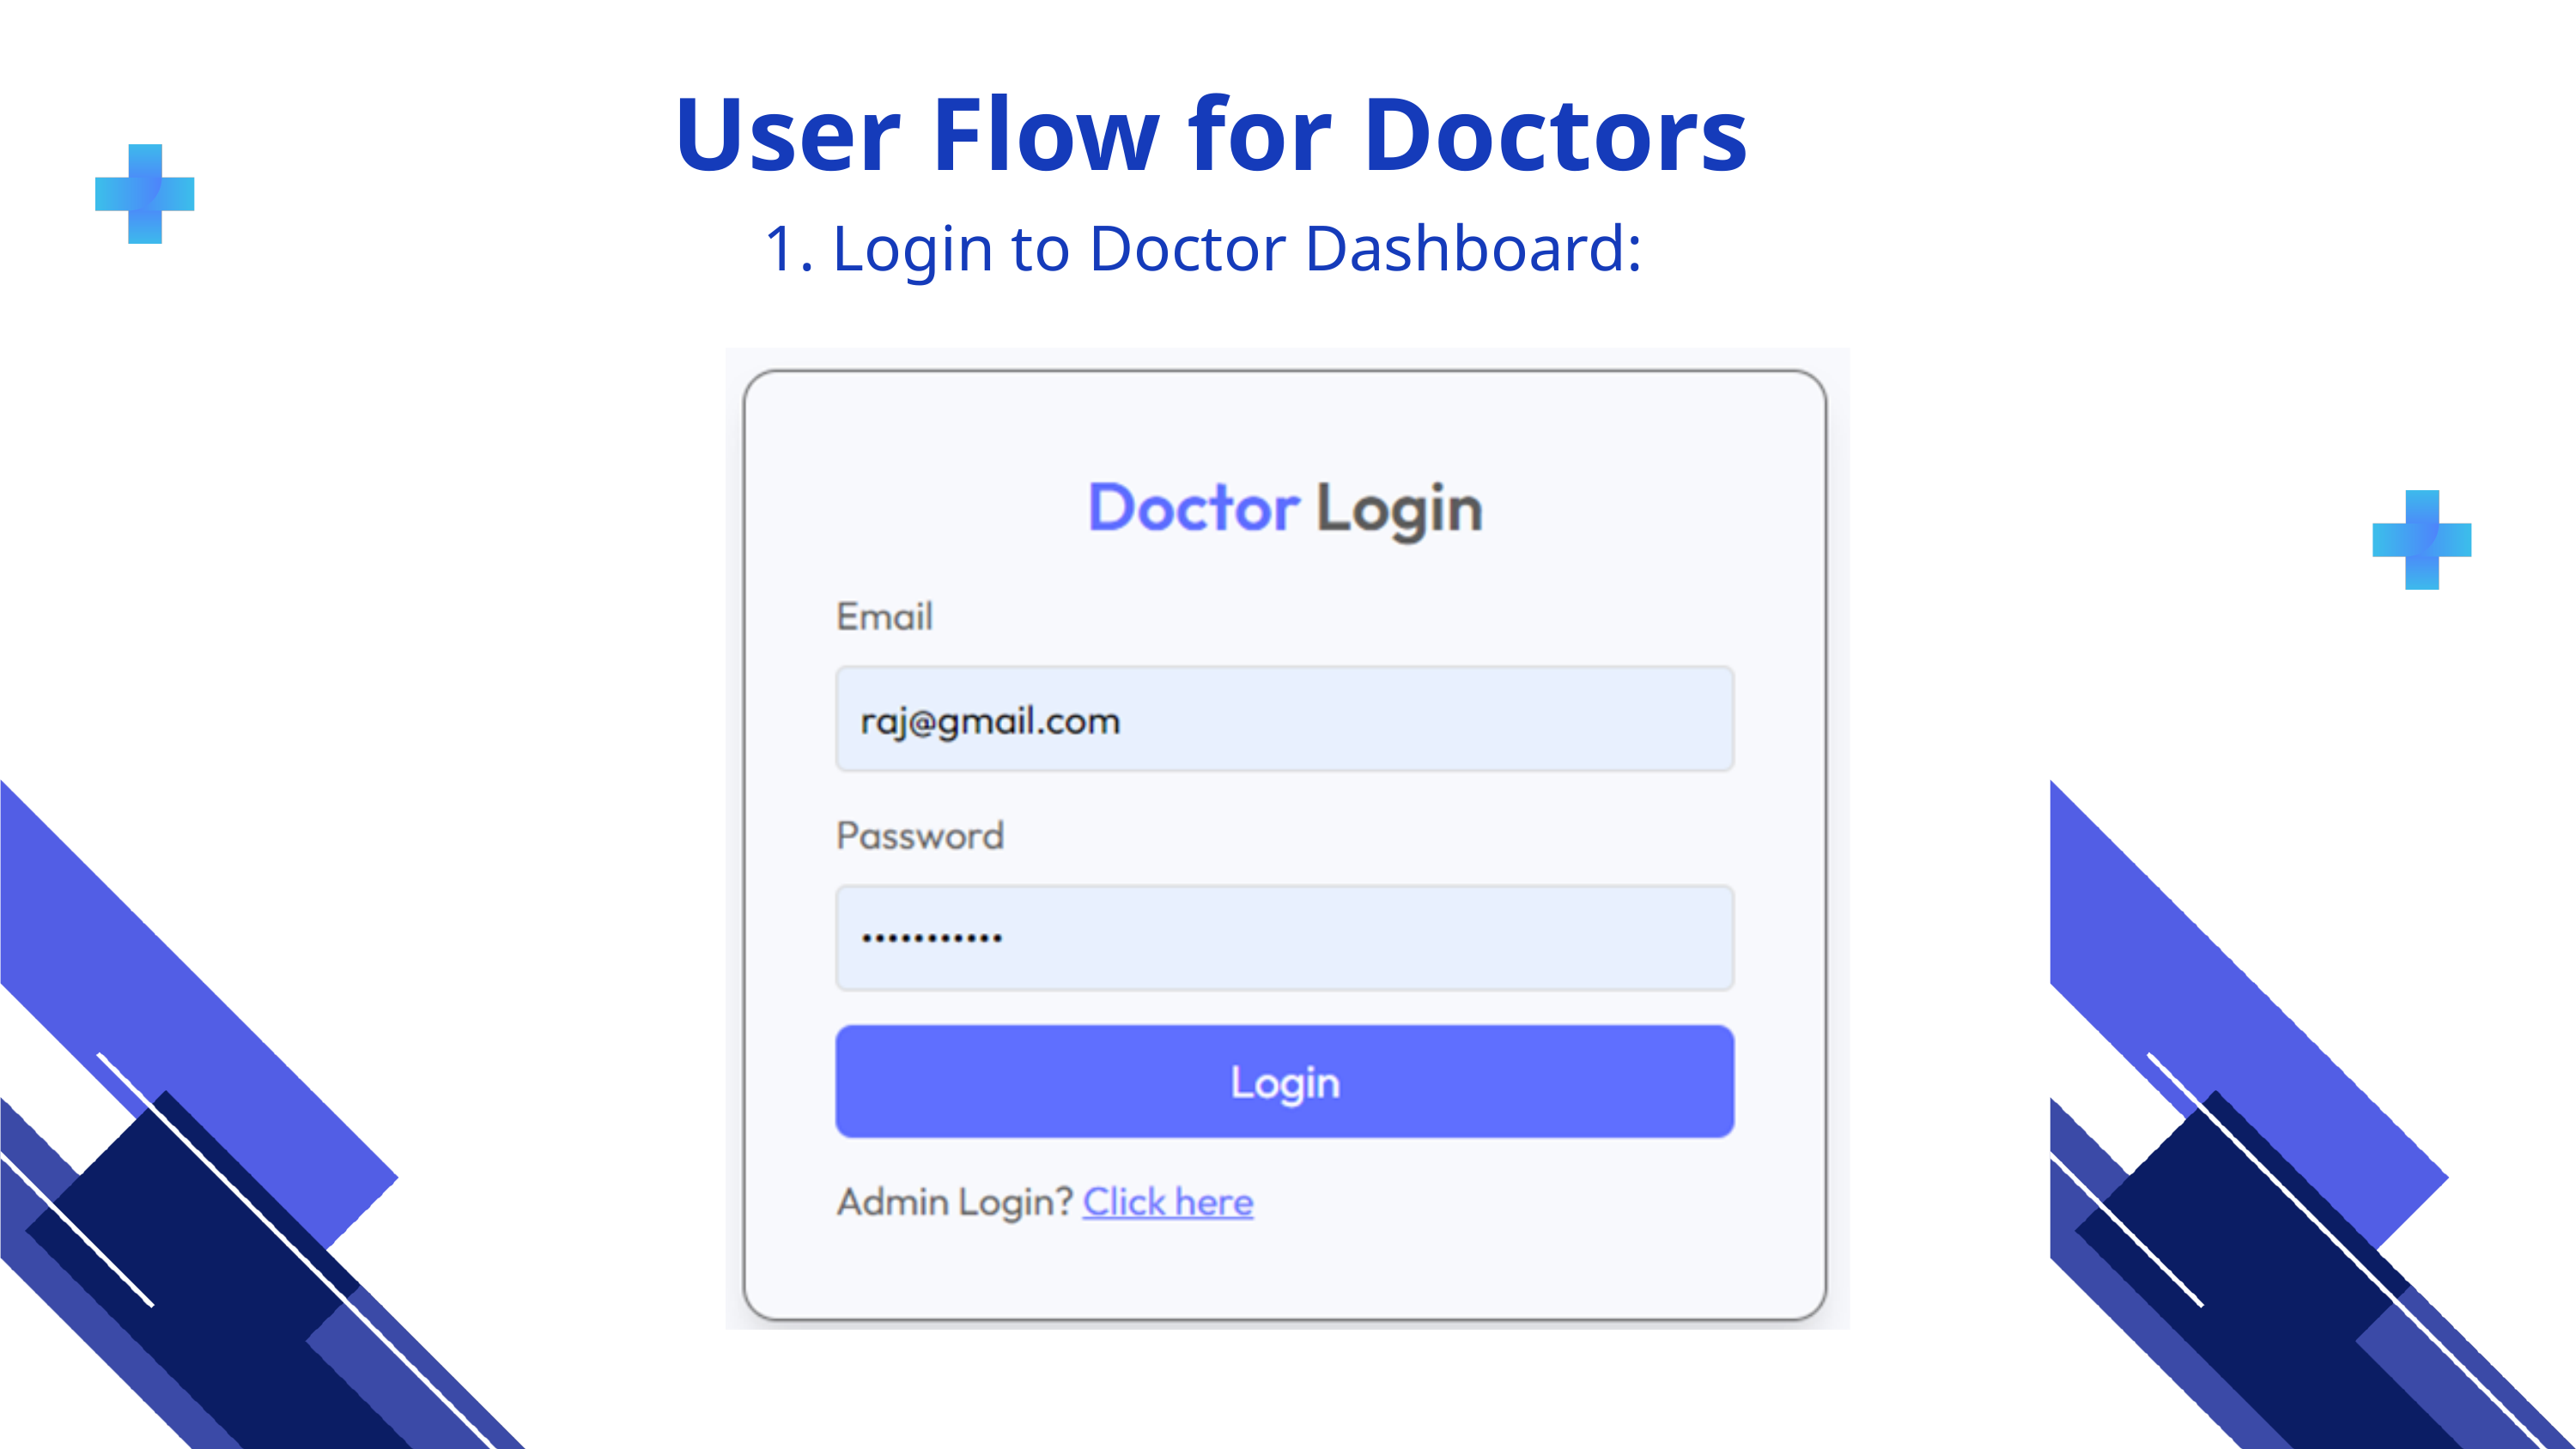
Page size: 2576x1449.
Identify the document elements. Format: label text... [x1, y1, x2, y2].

text_box [726, 348, 1850, 1330]
text_box [95, 144, 195, 244]
text_box 1. Login to Doctor Dashboard: [462, 196, 1946, 283]
text_box User Flow for Doctors [307, 49, 2115, 191]
text_box [2050, 779, 2576, 1449]
text_box [0, 779, 526, 1449]
text_box [2372, 490, 2472, 590]
